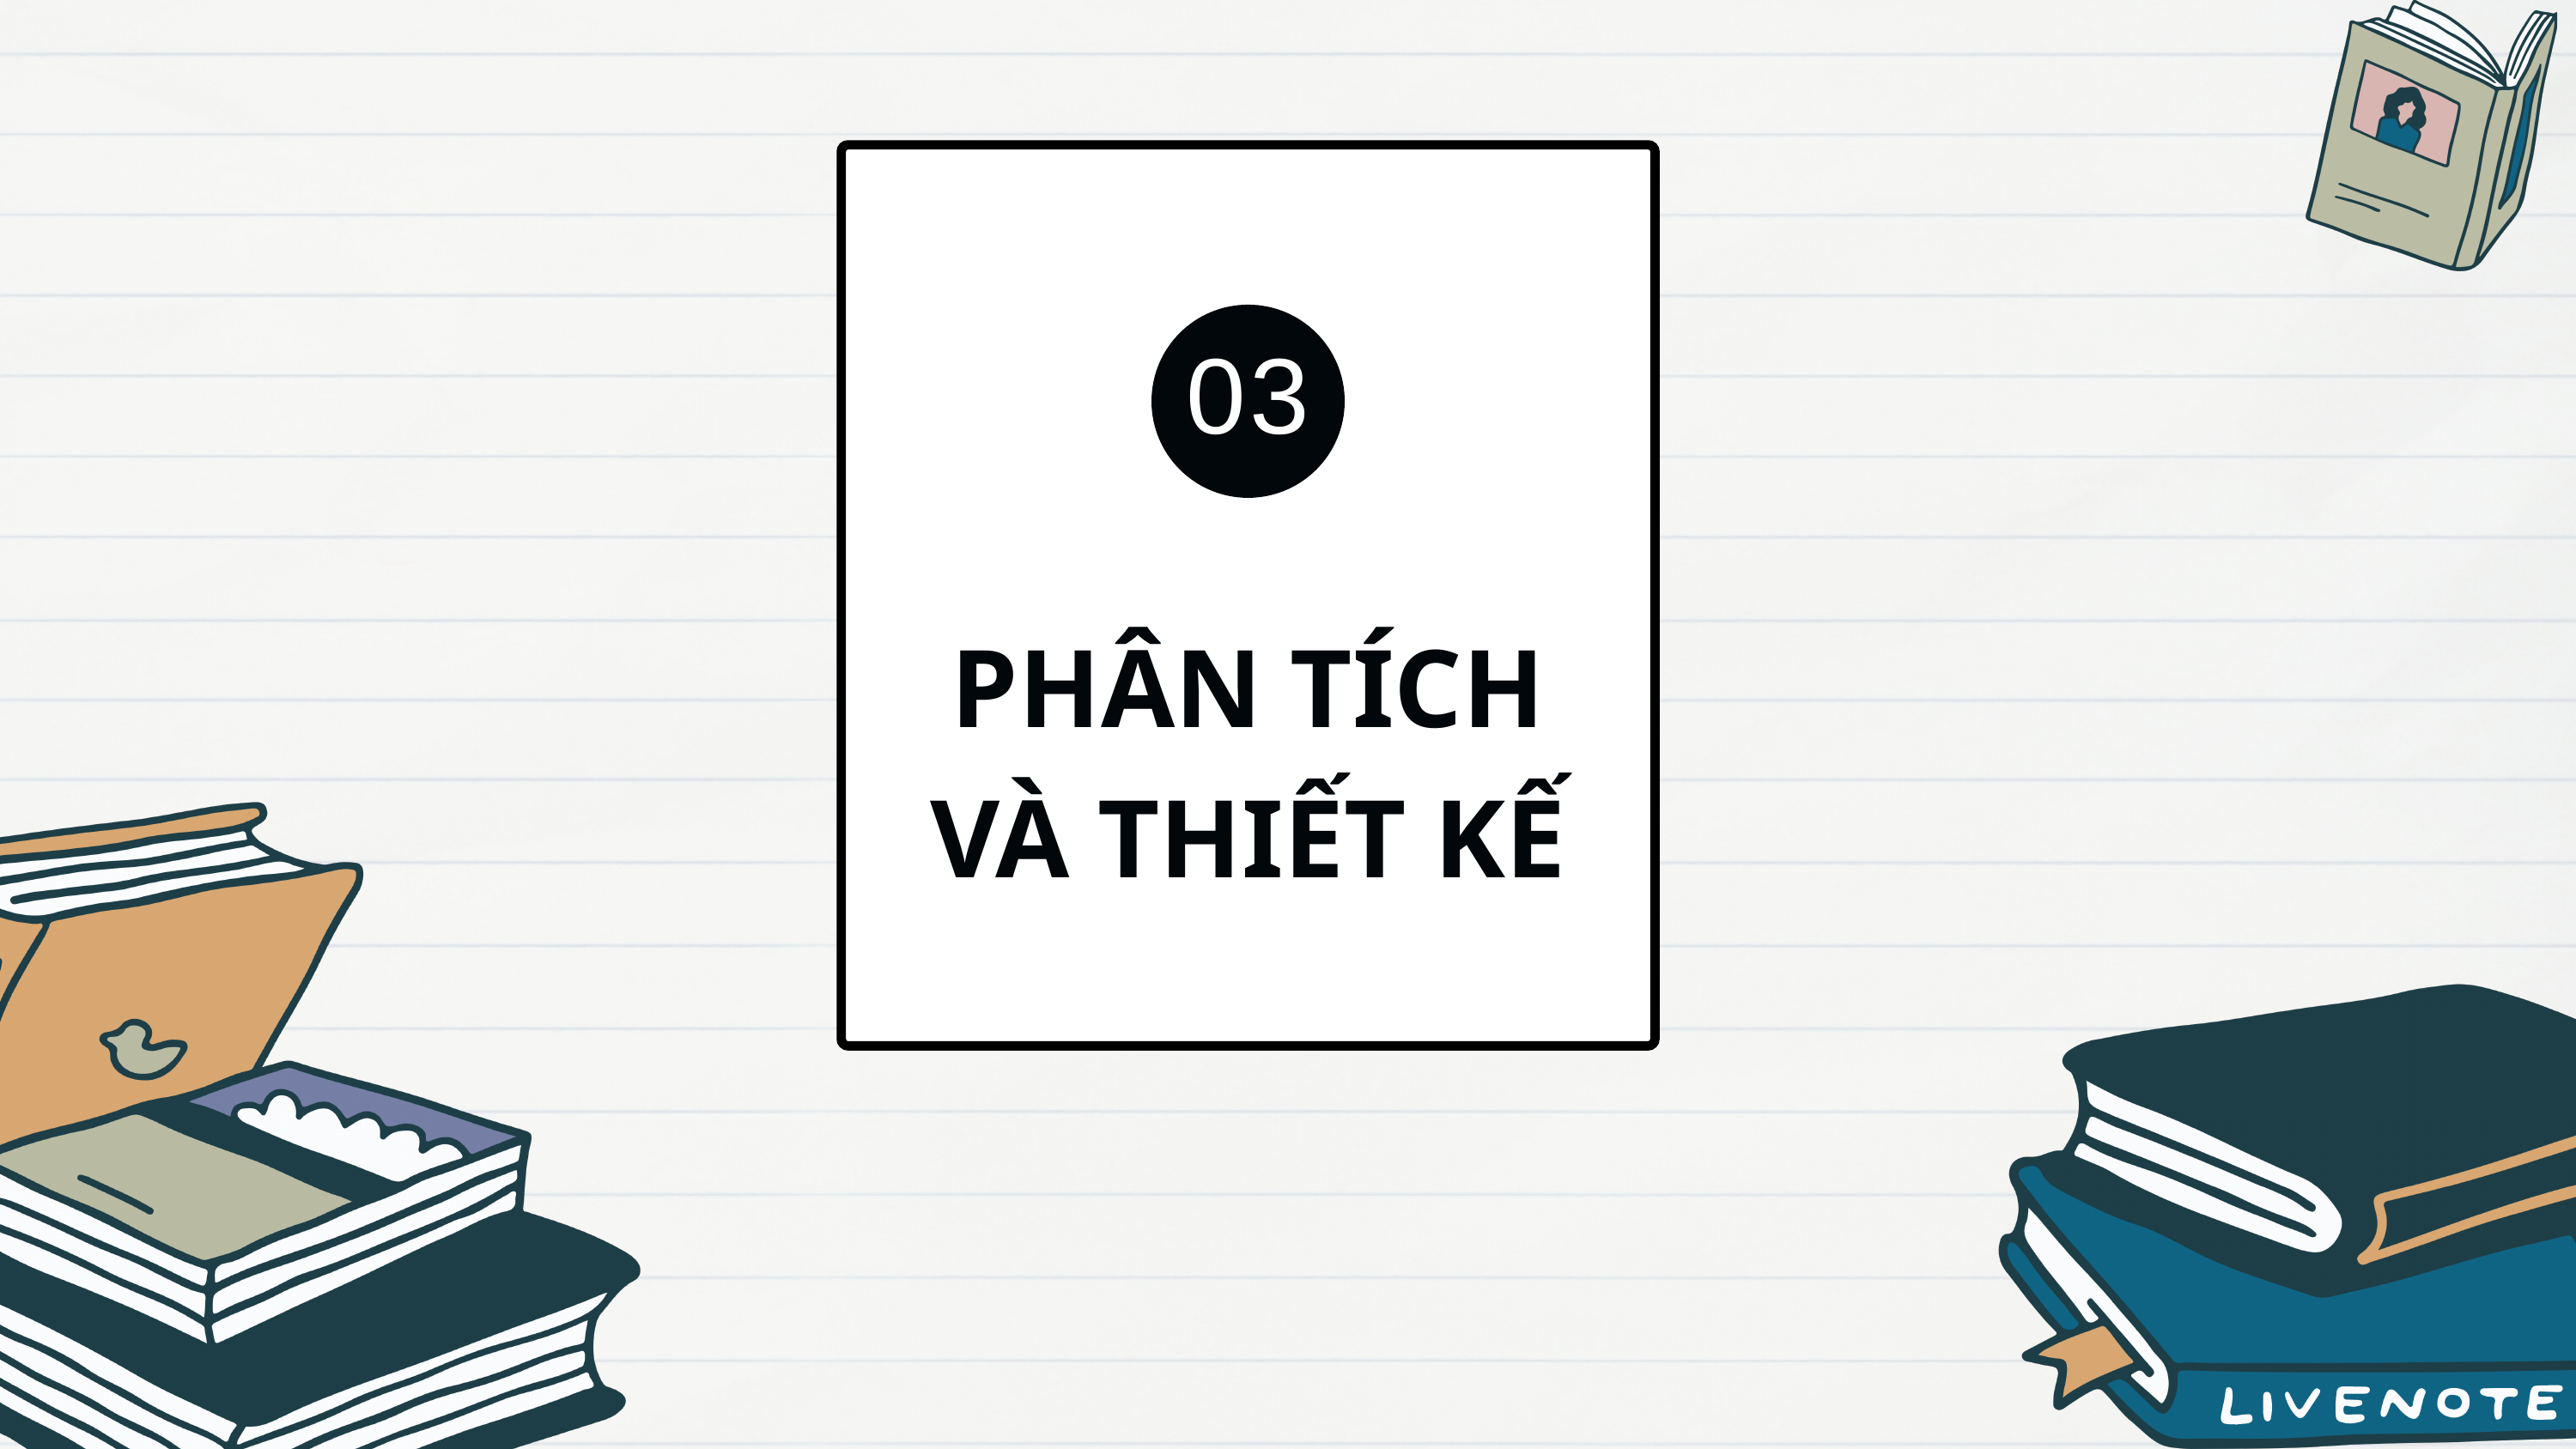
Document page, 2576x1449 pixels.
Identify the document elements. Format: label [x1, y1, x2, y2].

text_box [2305, 0, 2558, 271]
text_box [0, 0, 2576, 1449]
text_box [0, 802, 642, 1449]
text_box [841, 144, 1656, 1046]
text_box [1151, 304, 1346, 499]
text_box [1997, 982, 2576, 1449]
